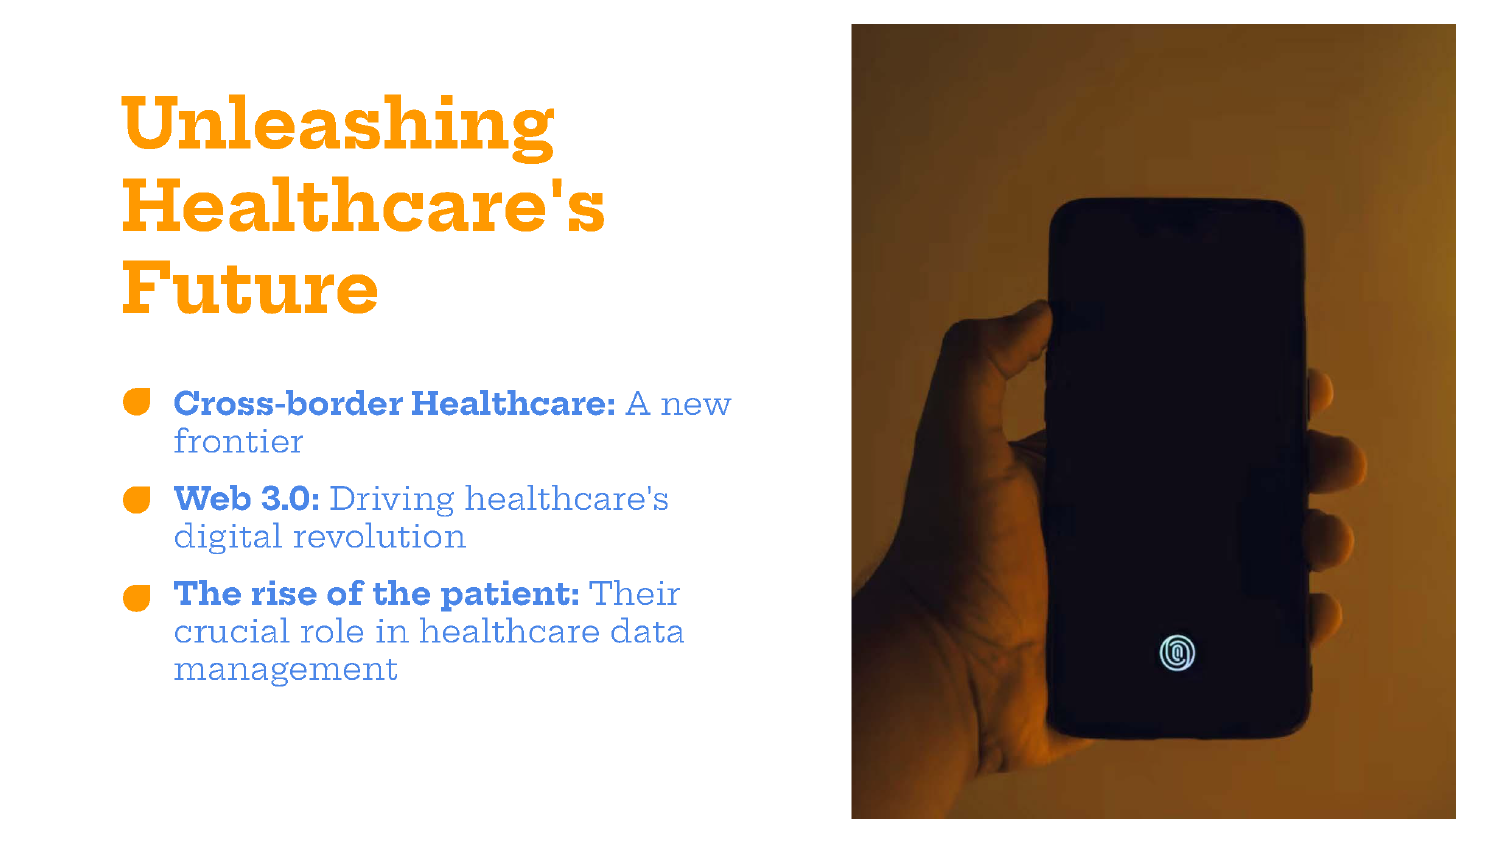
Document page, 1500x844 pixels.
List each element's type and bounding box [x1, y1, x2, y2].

picture [44, 24, 1456, 819]
